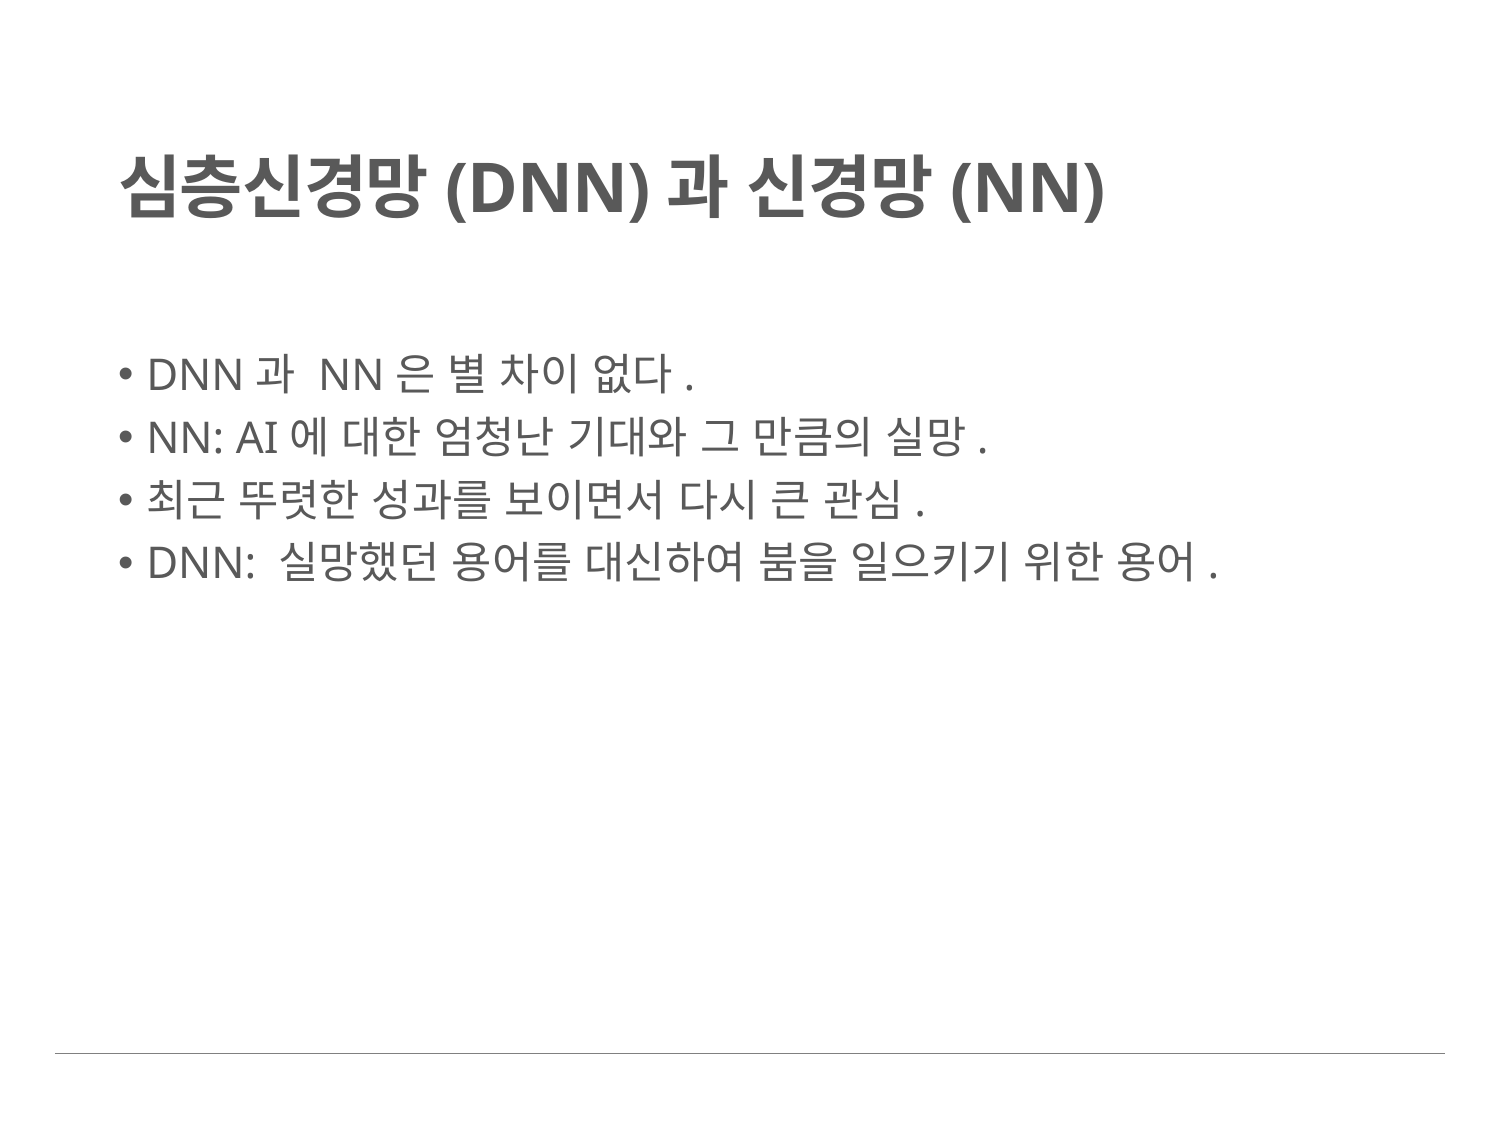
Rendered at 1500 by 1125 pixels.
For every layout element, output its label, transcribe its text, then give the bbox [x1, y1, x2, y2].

list DNN과 NN은 별 차이 없다. NN: AI에 대한 엄청난 기대와 그 만큼의 실망. 최근 뚜렷한 성과를 보이면서 다시 큰 관심. DNN: 실망했던 용어를 대신하여 붐을 일으키기 위한 용어. [103, 345, 1397, 1059]
title 심층신경망(DNN)과 신경망(NN) [103, 137, 1397, 244]
